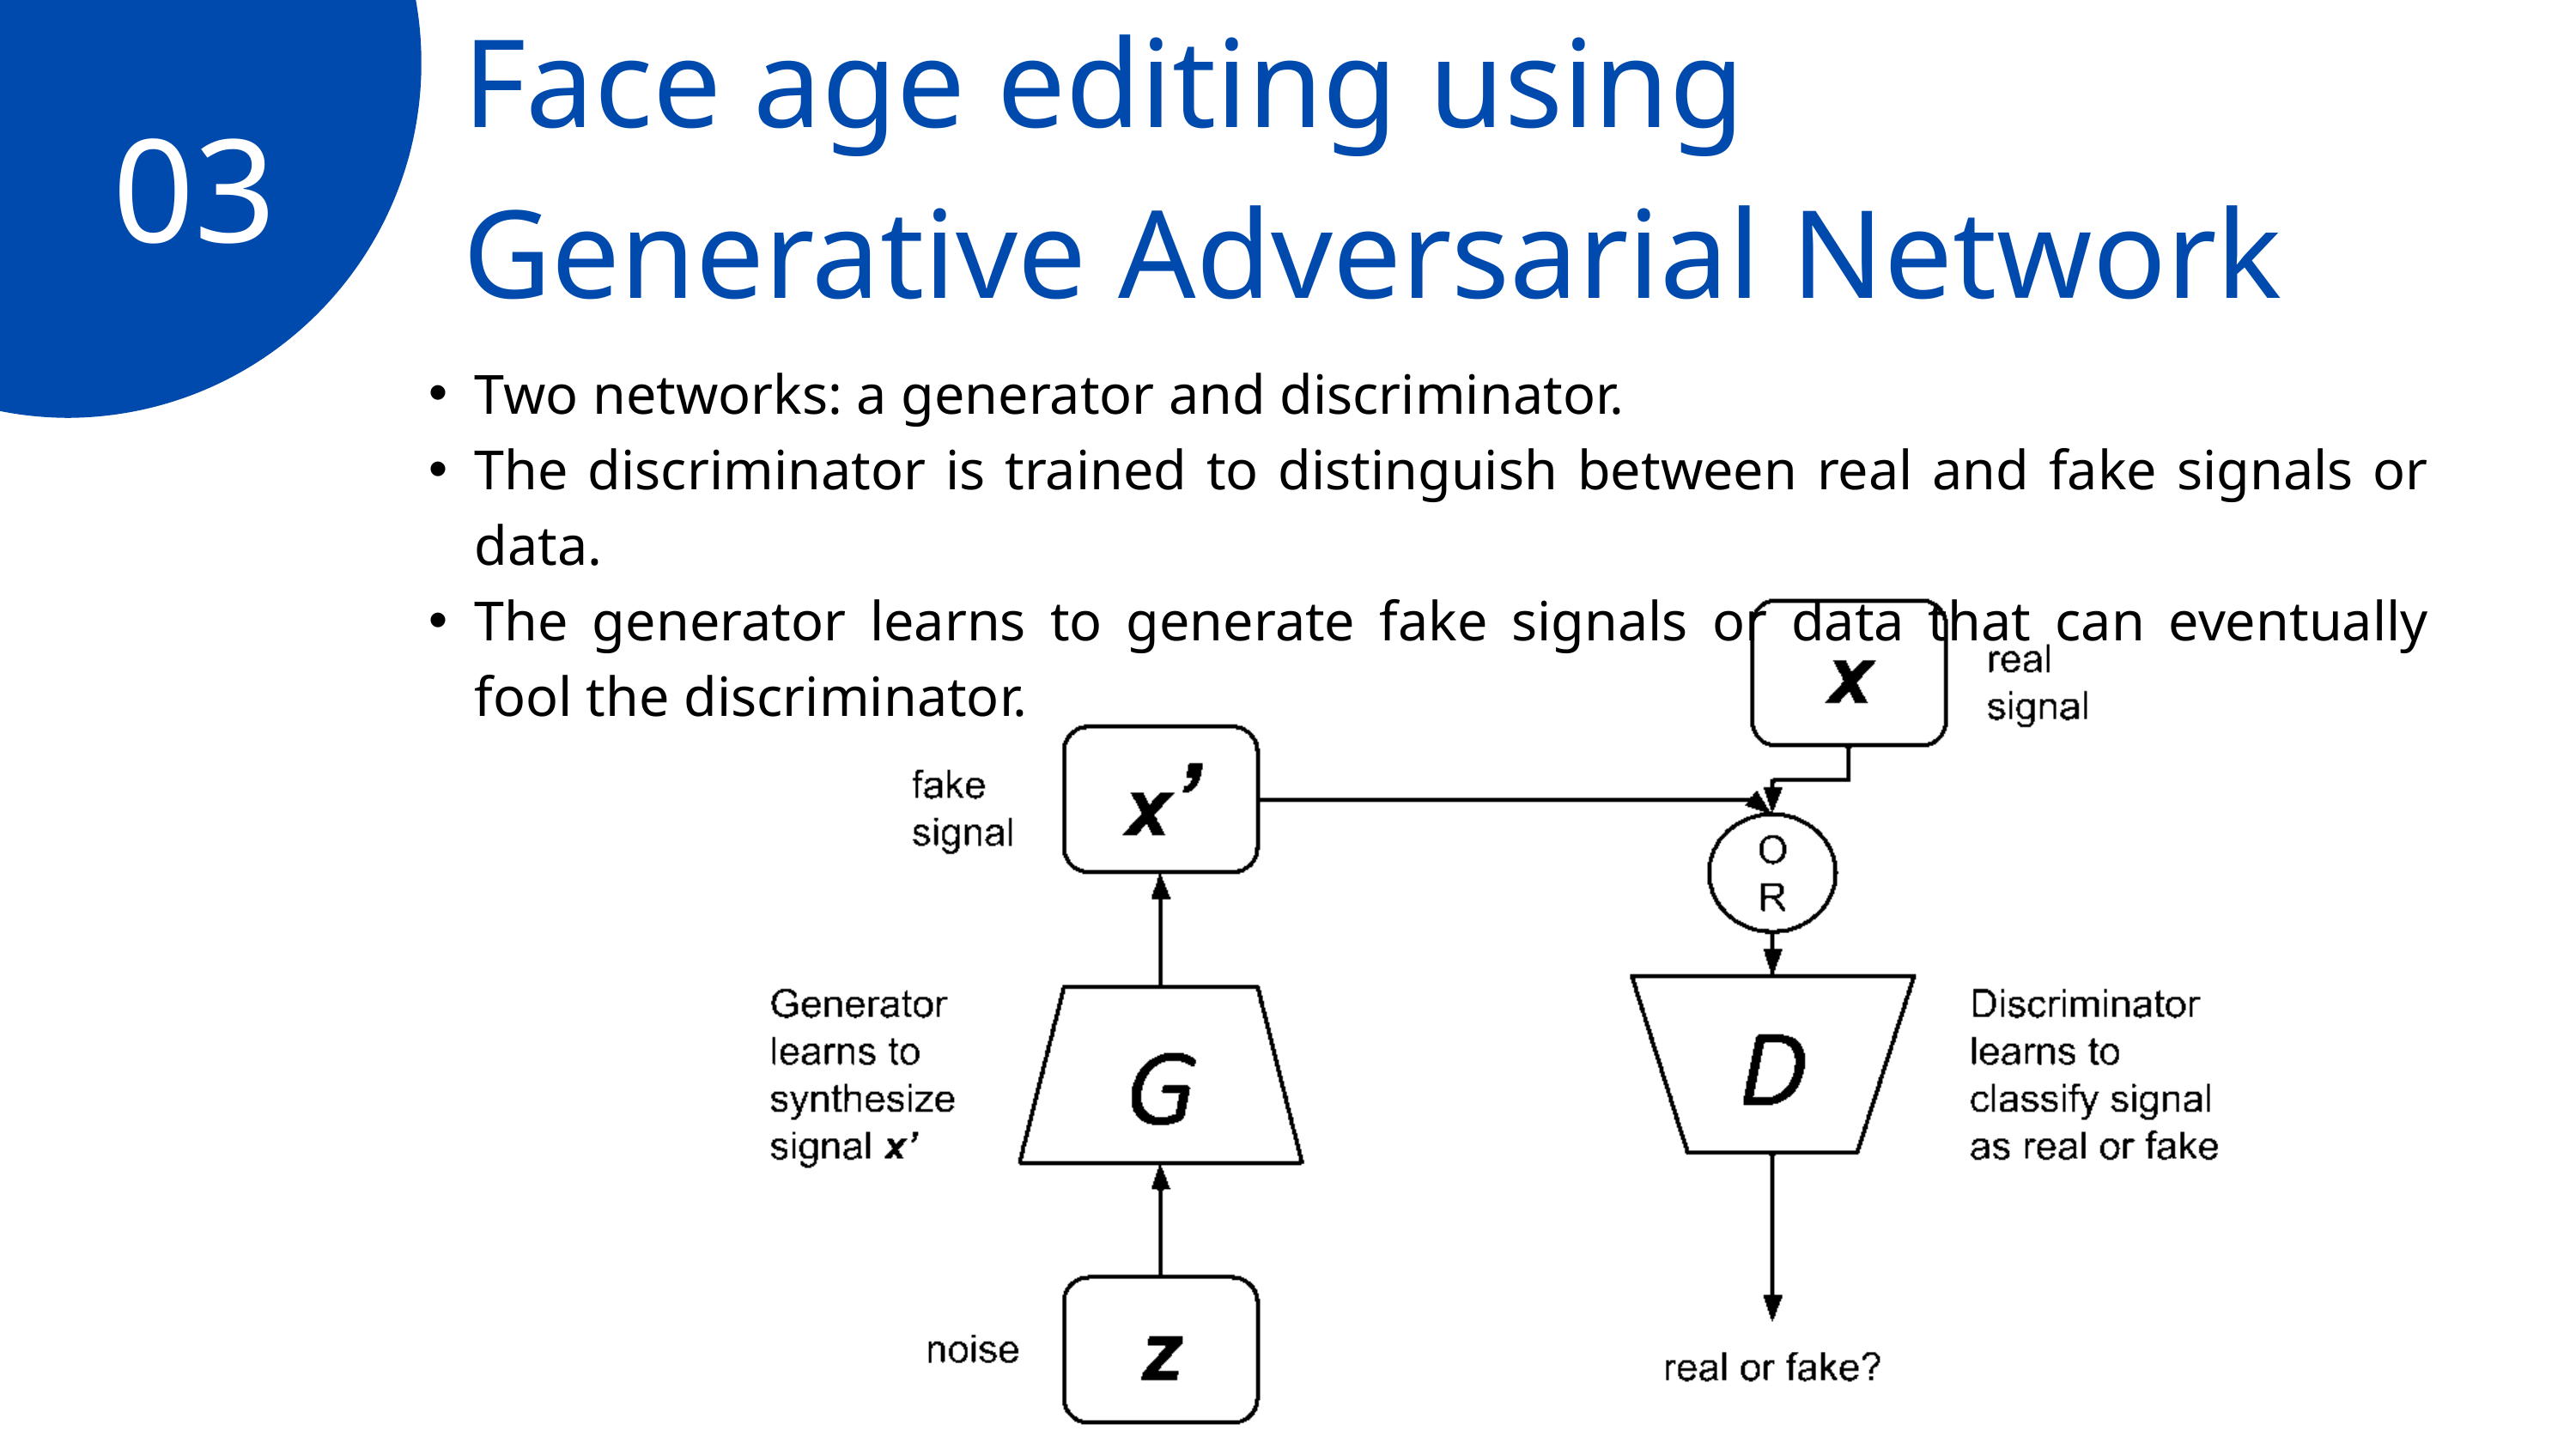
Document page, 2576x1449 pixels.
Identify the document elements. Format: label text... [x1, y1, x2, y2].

text_box Face age editing using Generative Adversarial Network [463, 0, 2576, 512]
text_box Two networks: a generator and discriminator. The discriminator is trained to distinguish between real and fake signals or data. The generator learns to generate fake signals or data that can eventually fool the discriminator. [382, 349, 2432, 728]
picture [731, 578, 2275, 1449]
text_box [0, 0, 423, 418]
